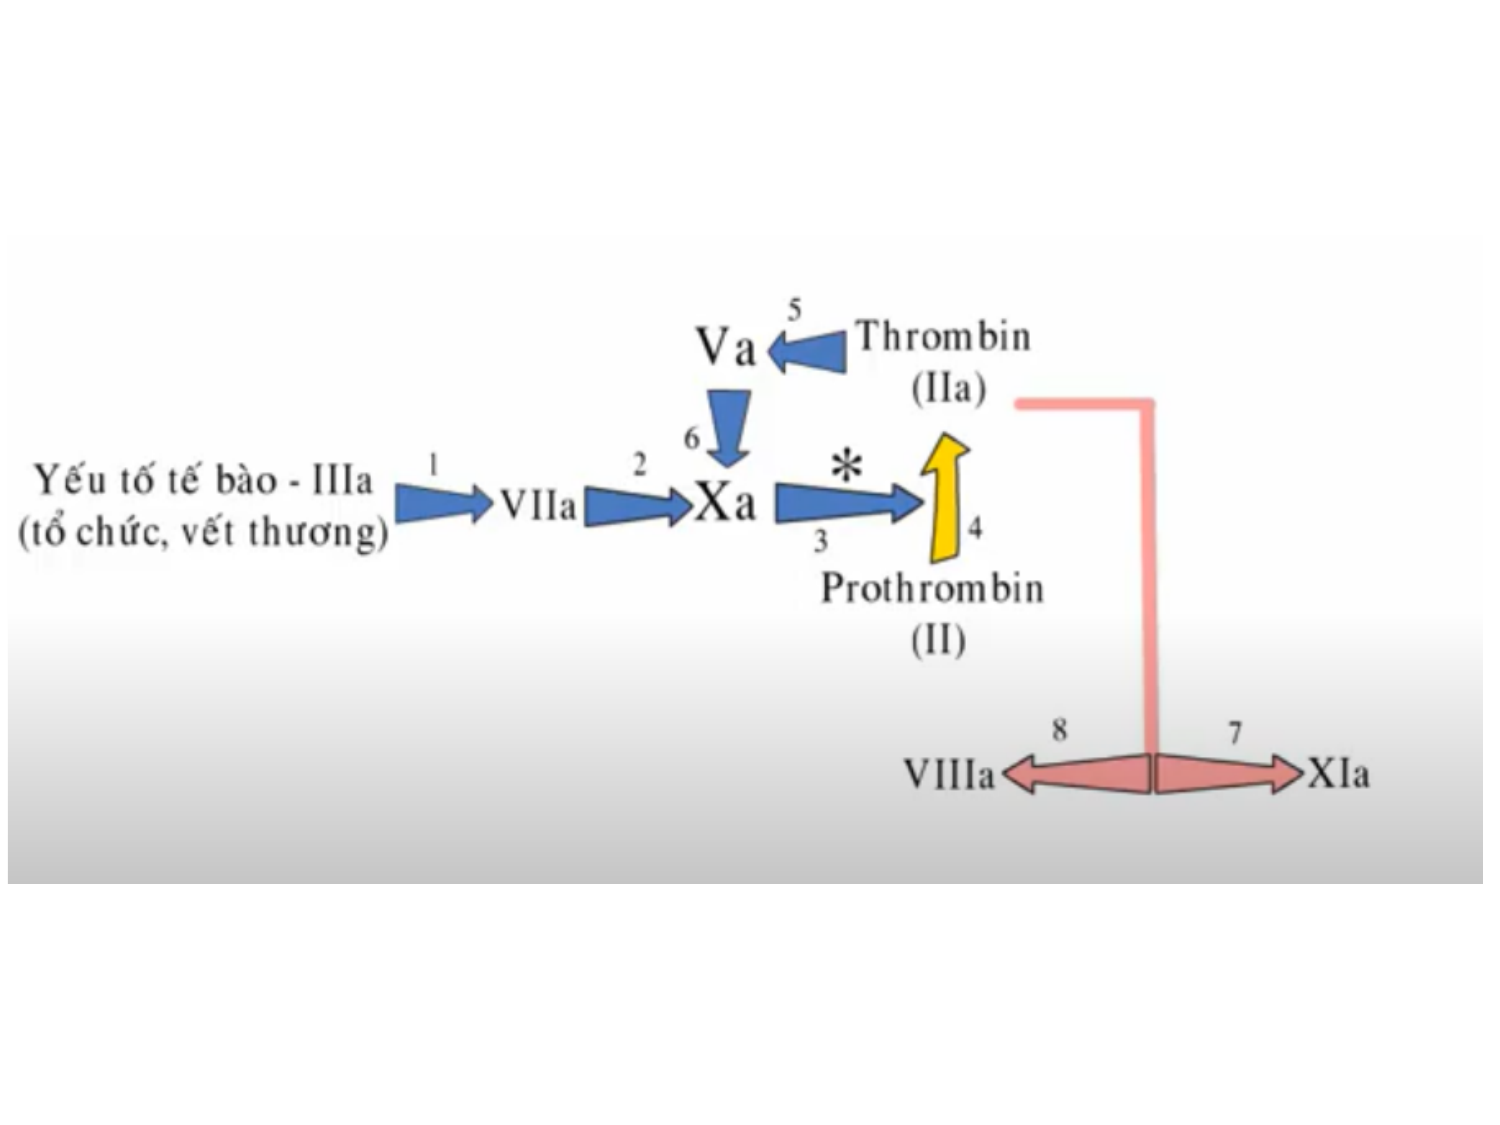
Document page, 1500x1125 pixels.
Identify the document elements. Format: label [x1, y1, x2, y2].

list [7, 235, 1483, 884]
